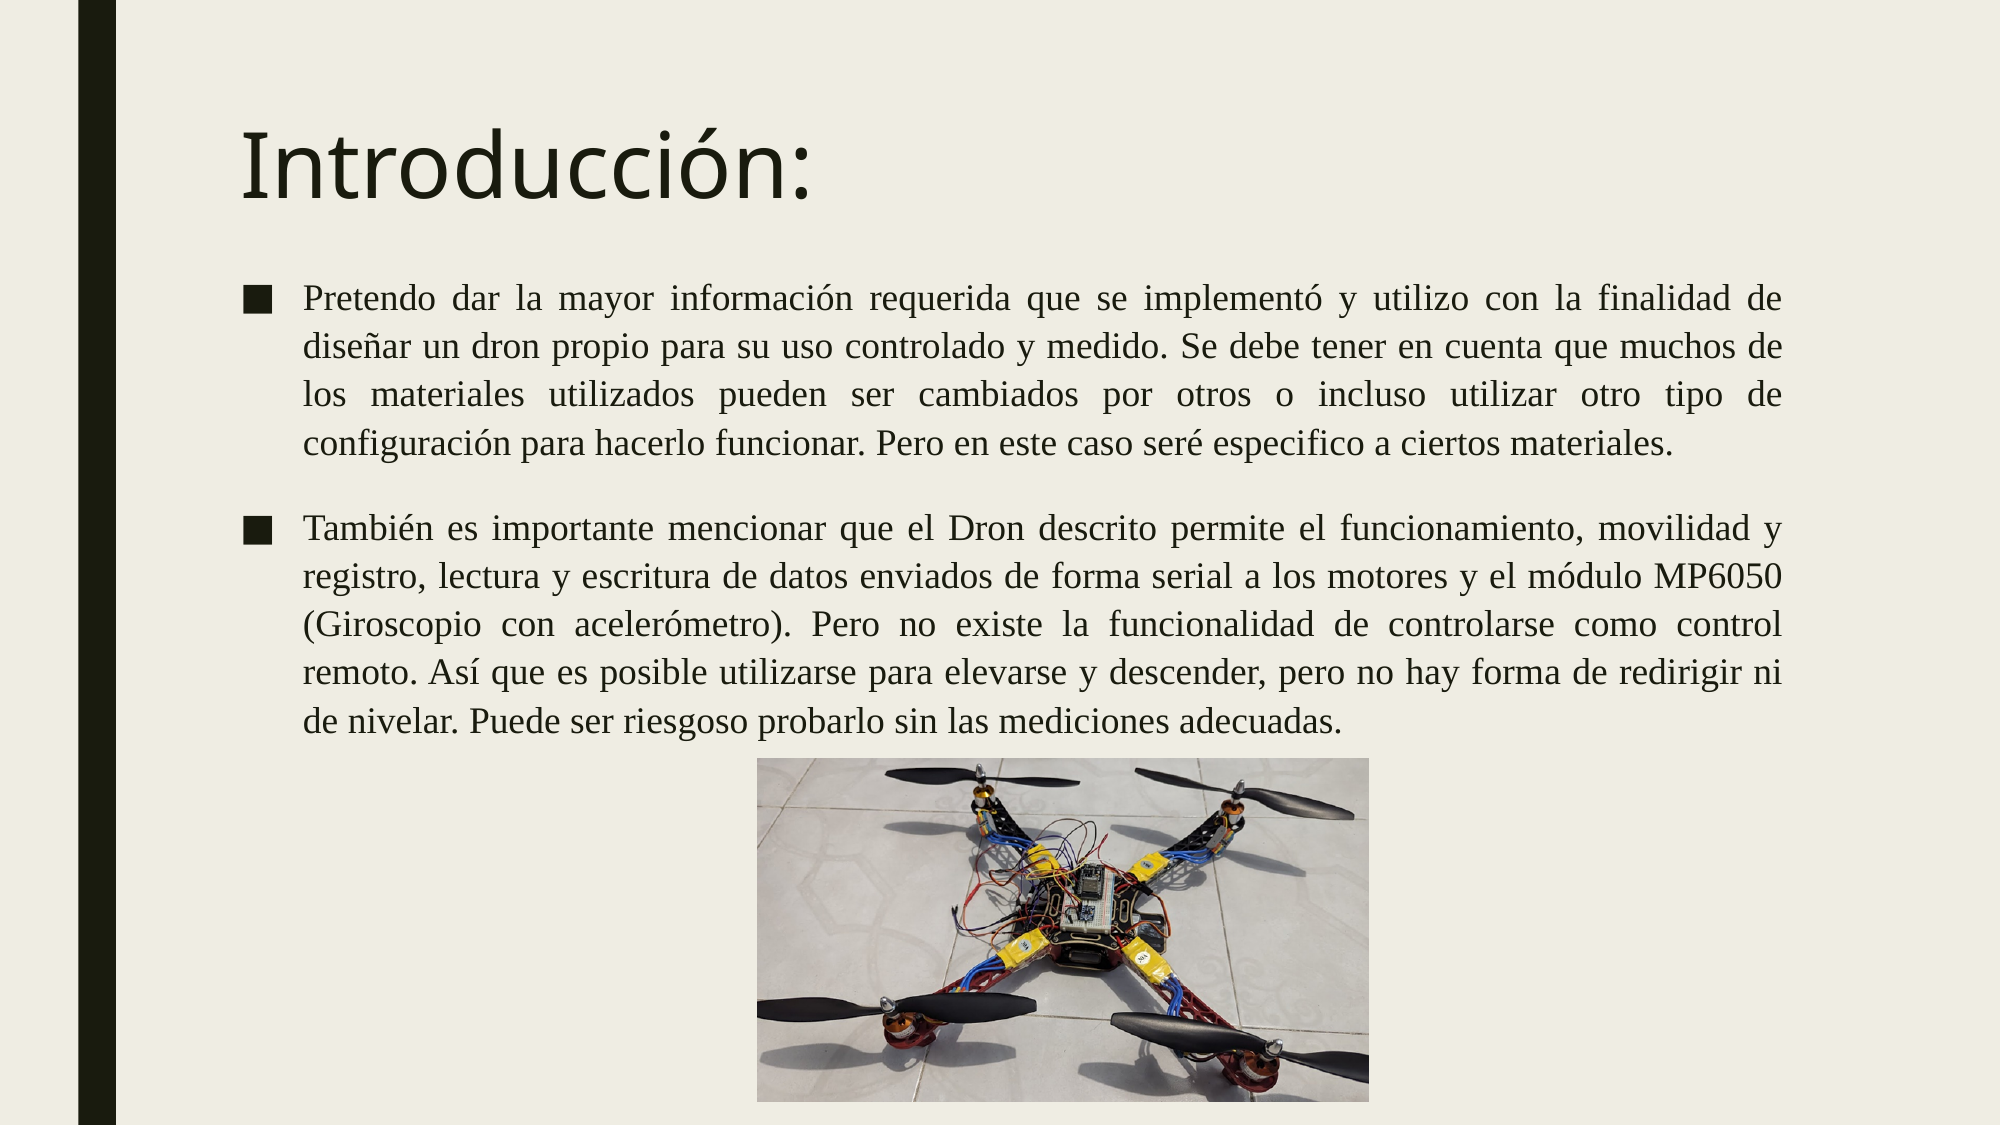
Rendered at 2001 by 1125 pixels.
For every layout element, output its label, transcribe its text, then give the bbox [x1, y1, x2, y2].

title Introducción: [225, 112, 1800, 262]
list Pretendo dar la mayor información requerida que se implementó y utilizo con la finalidad de diseñar un dron propio para su uso controlado y medido. Se debe tener en cuenta que muchos de los materiales utilizados pueden ser cambiados por otros o incluso utilizar otro tipo de configuración para hacerlo funcionar. Pero en este caso seré especifico a ciertos materiales. También es importante mencionar que el Dron descrito permite el funcionamiento, movilidad y registro, lectura y escritura de datos enviados de forma serial a los motores y el módulo MP6050 (Giroscopio con acelerómetro). Pero no existe la funcionalidad de controlarse como control remoto. Así que es posible utilizarse para elevarse y descender, pero no hay forma de redirigir ni de nivelar. Puede ser riesgoso probarlo sin las mediciones adecuadas. [225, 262, 1800, 963]
picture [756, 758, 1369, 1102]
